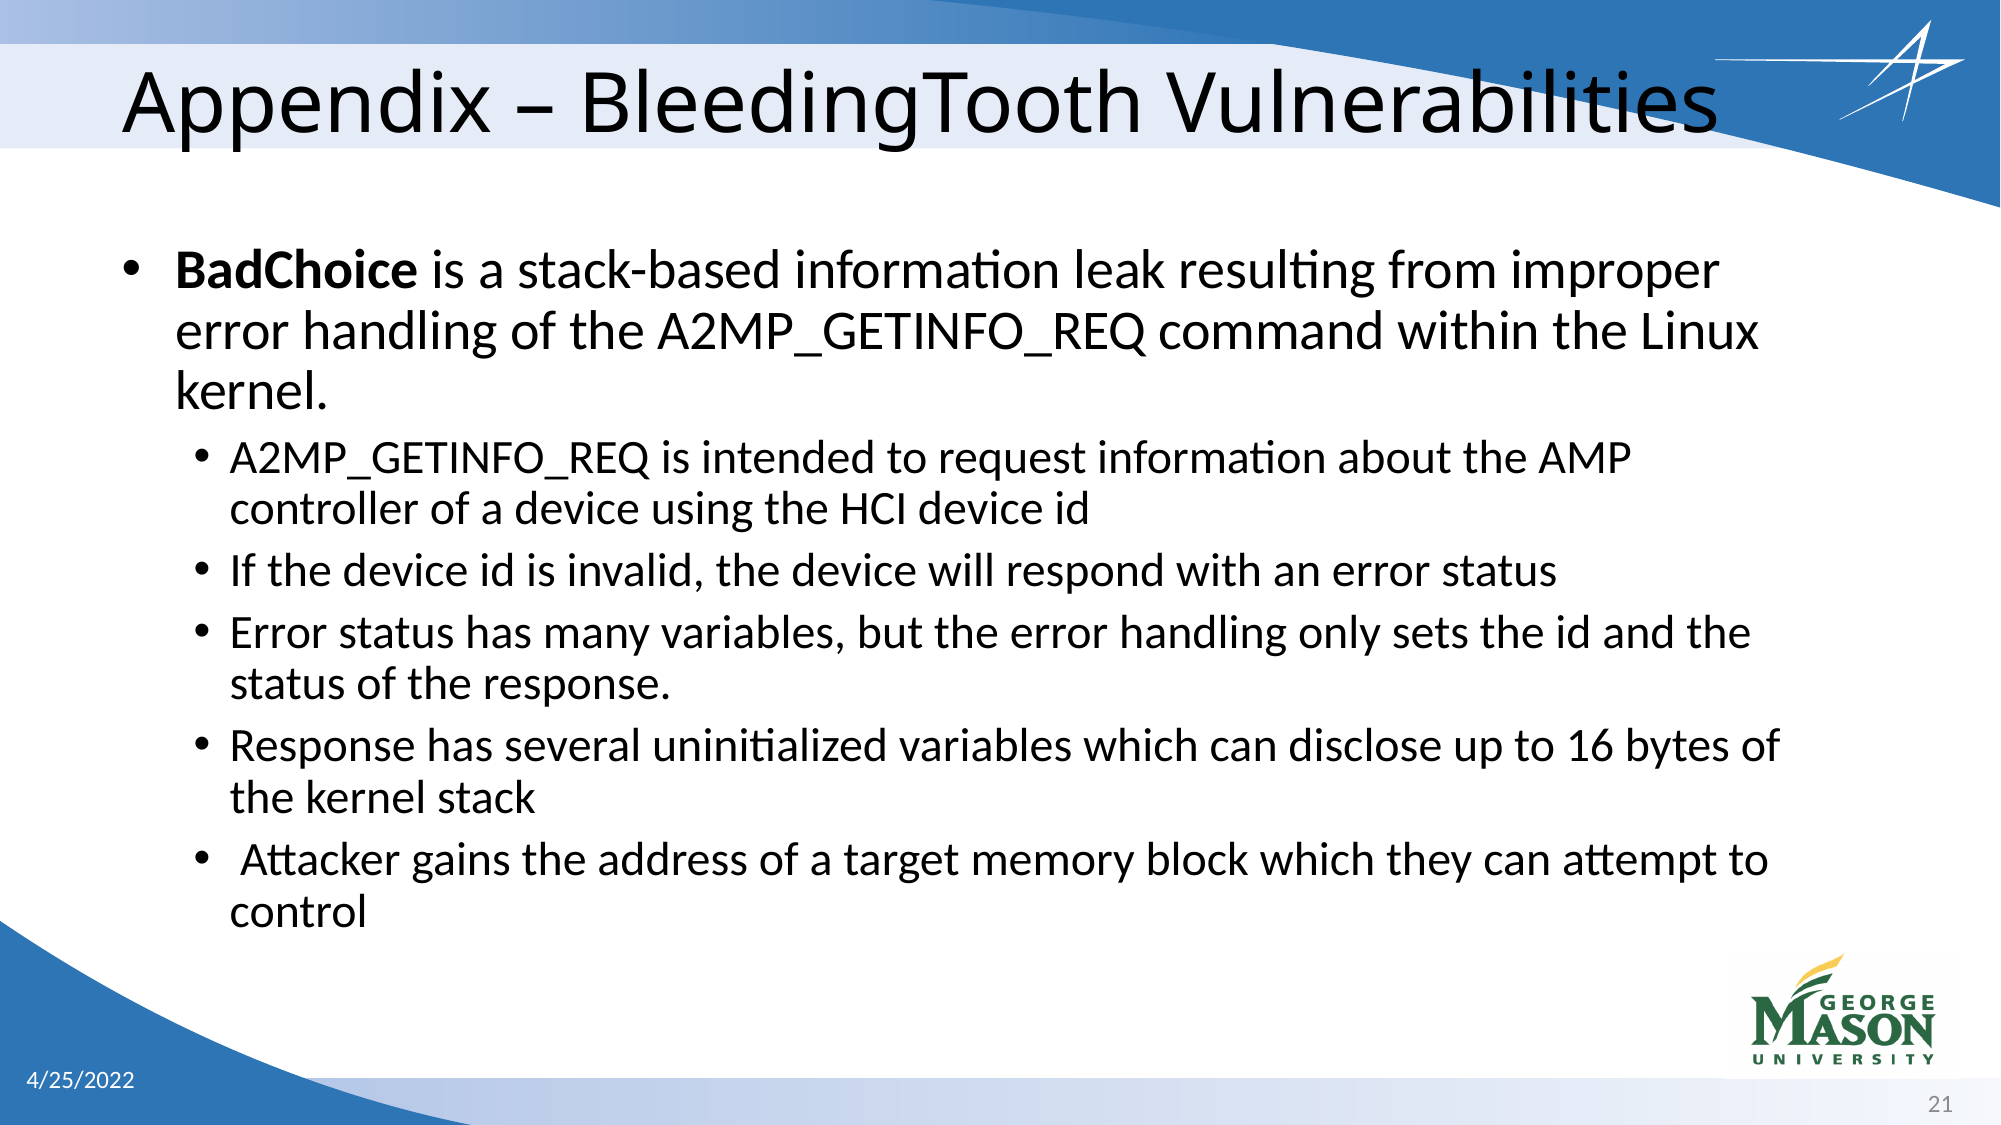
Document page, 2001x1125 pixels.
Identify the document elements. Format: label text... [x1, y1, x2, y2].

text_box Appendix – BleedingTooth Vulnerabilities [107, 0, 1833, 215]
slide_number 21 [1518, 1072, 1969, 1125]
picture [1723, 949, 1963, 1072]
list BadChoice is a stack-based information leak resulting from improper error handling of the A2MP_GETINFO_REQ command within the Linux kernel. A2MP_GETINFO_REQ is intended to request information about the AMP controller of a device using the HCI device id If the device id is invalid, the device will respond with an error status Error status has many variables, but the error handling only sets the id and the status of the response. Response has several uninitialized variables which can disclose up to 16 bytes of the kernel stack Attacker gains the address of a target memory block which they can attempt to control [106, 233, 1832, 948]
